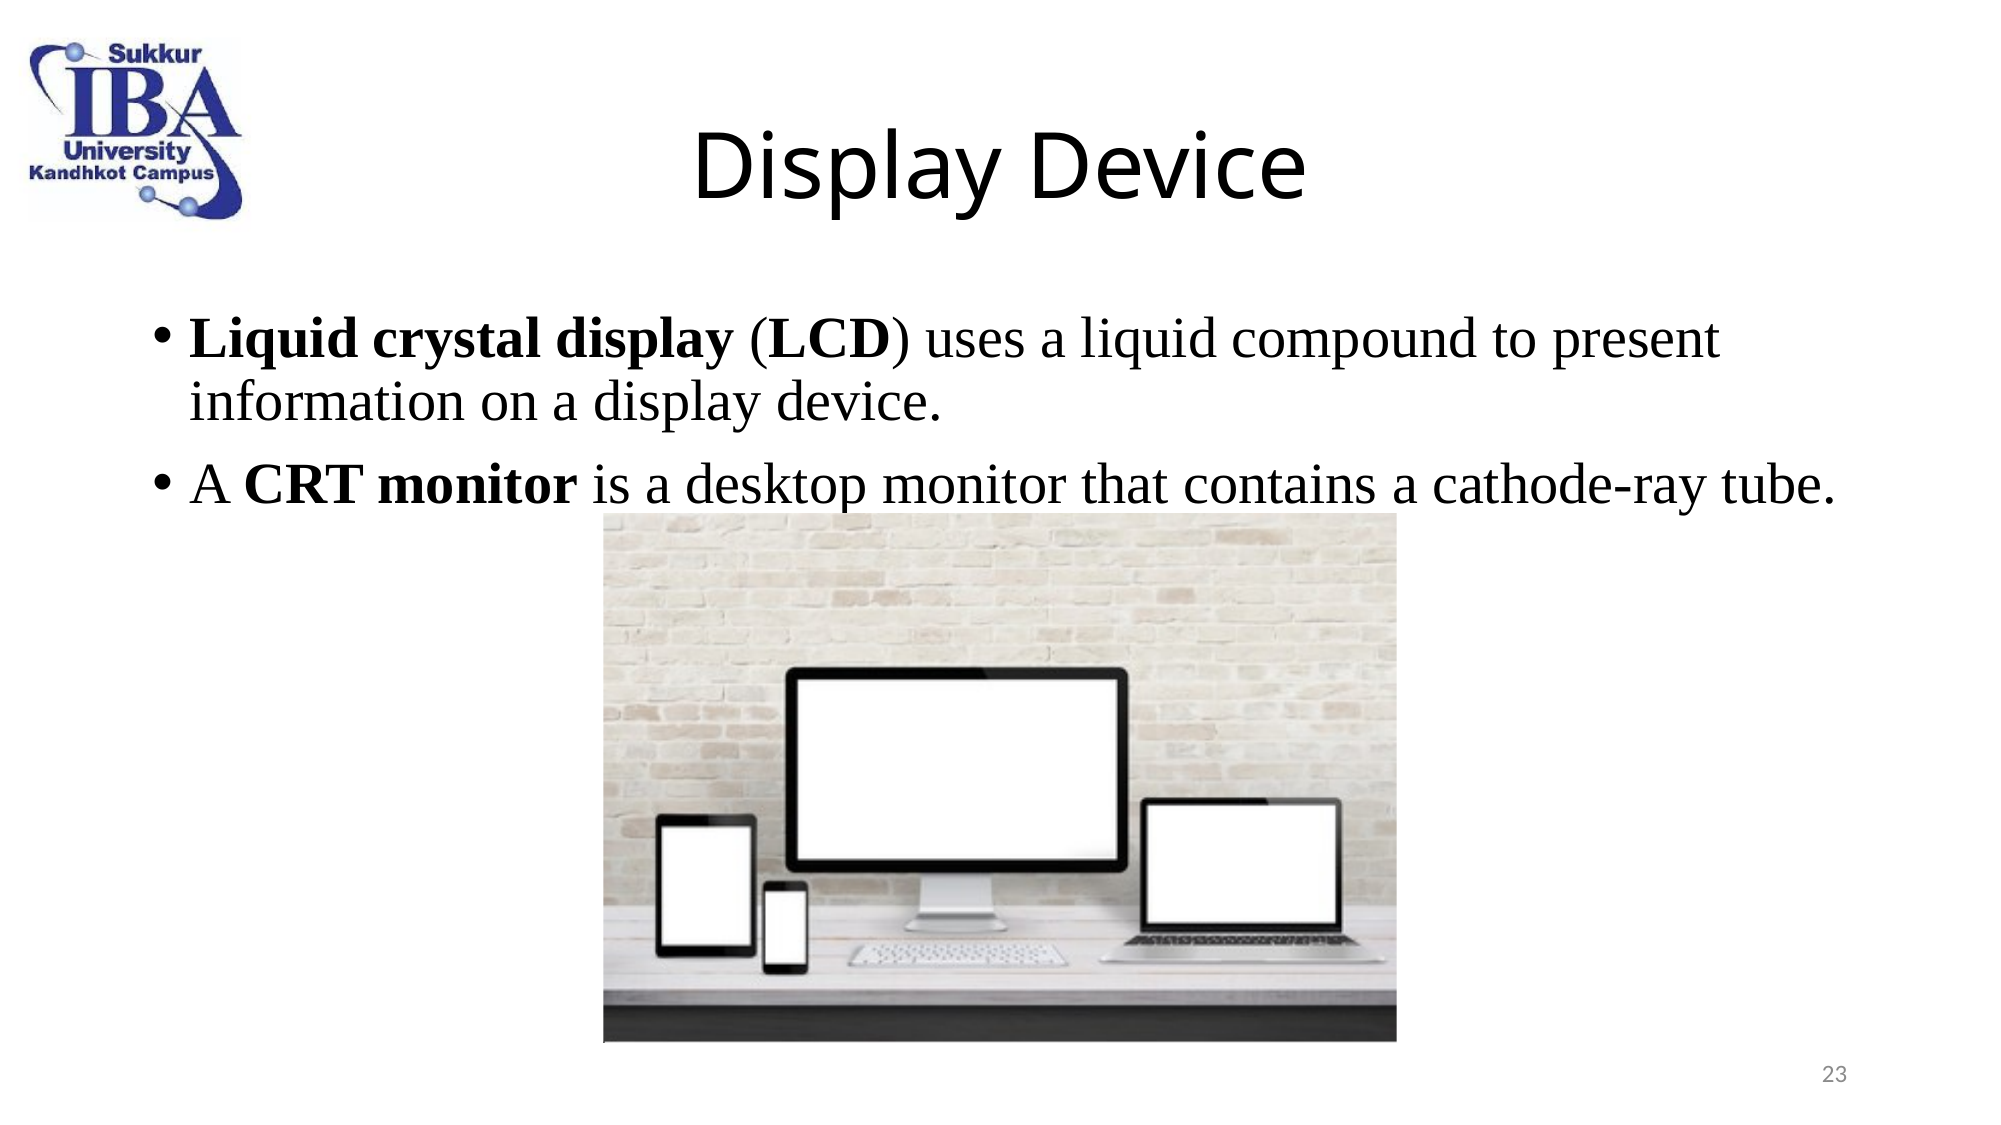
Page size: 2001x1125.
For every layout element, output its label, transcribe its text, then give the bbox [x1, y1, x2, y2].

slide_number 23 [1412, 1042, 1863, 1103]
title Display Device [137, 59, 1863, 278]
list Liquid crystal display (LCD) uses a liquid compound to present information on a display device. A CRT monitor is a desktop monitor that contains a cathode-ray tube. [137, 299, 1863, 1125]
picture [0, 0, 271, 271]
picture [603, 513, 1397, 1043]
